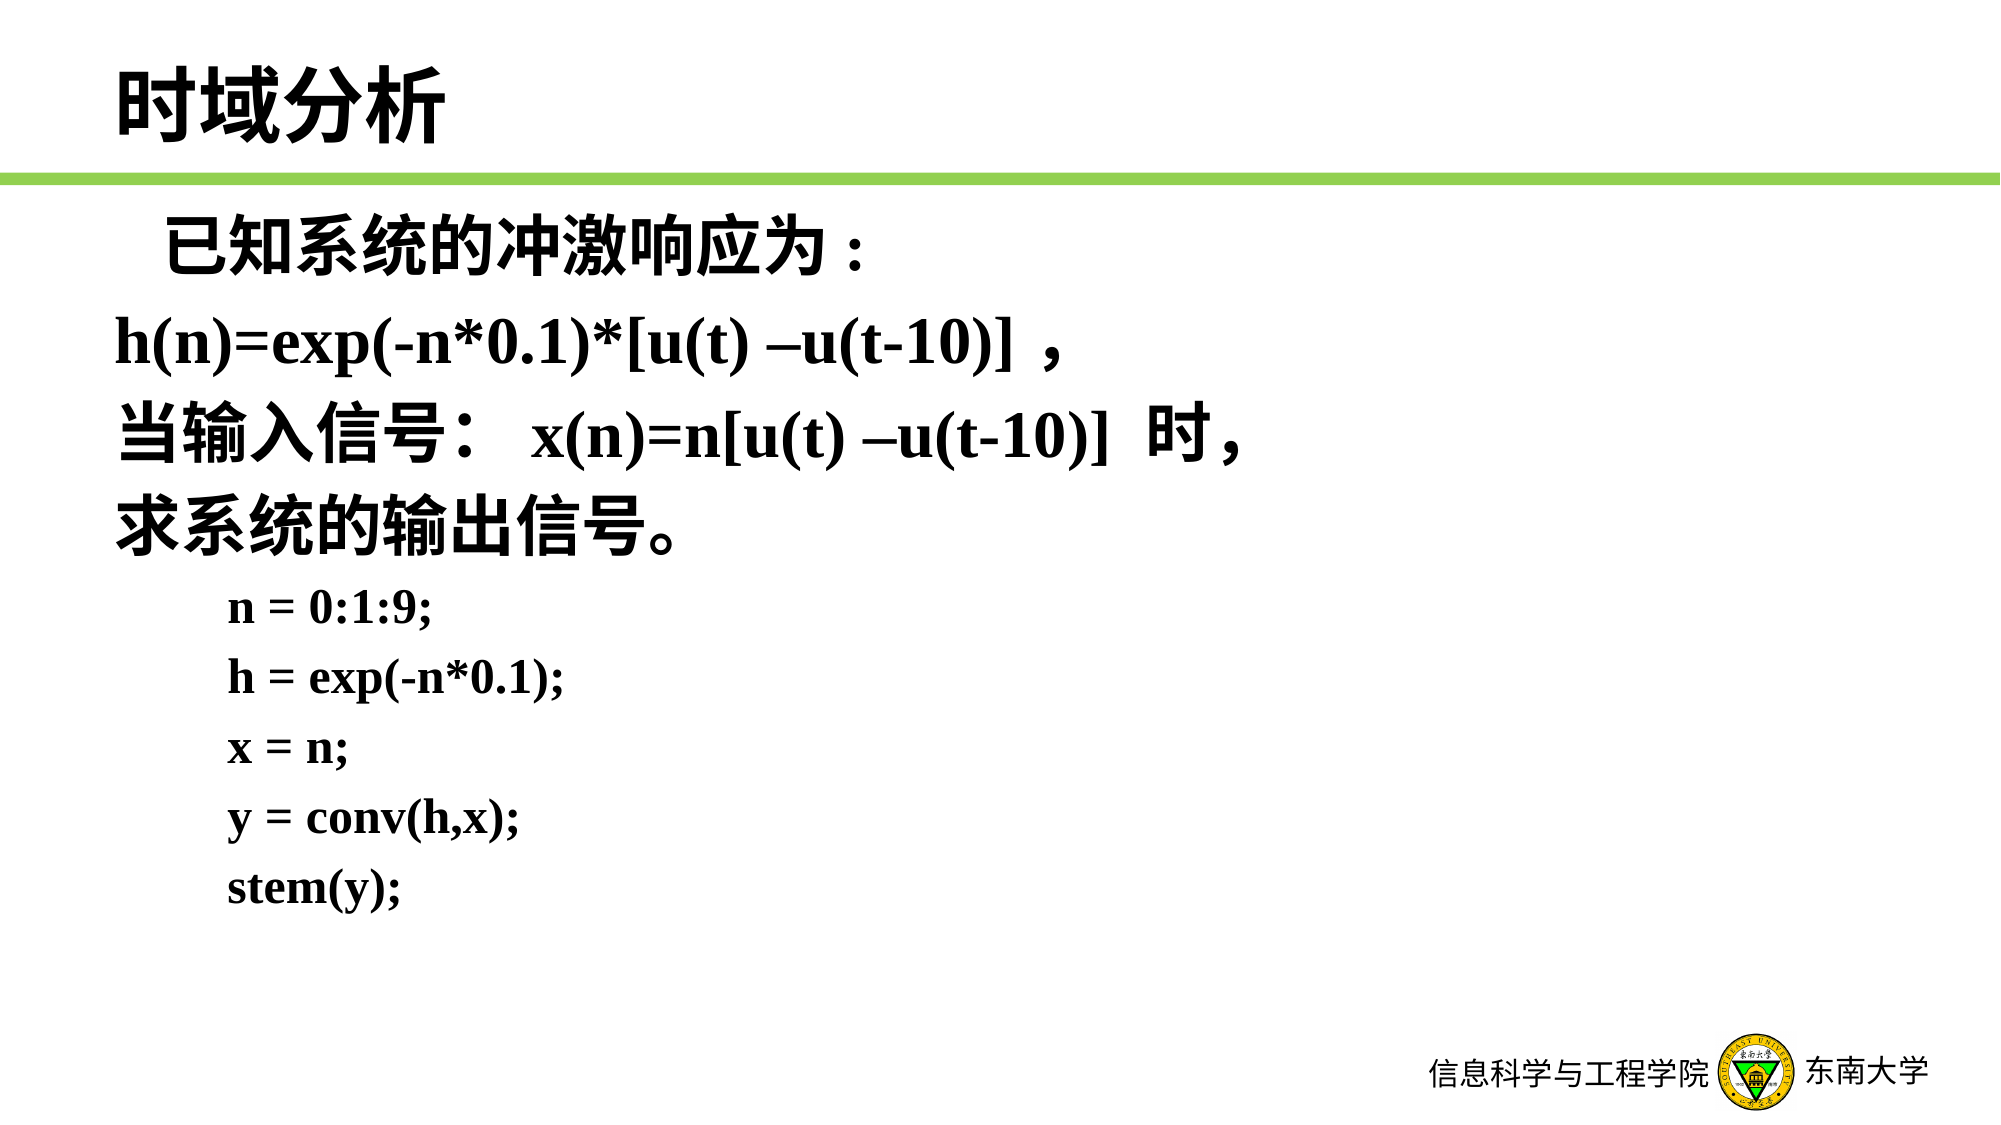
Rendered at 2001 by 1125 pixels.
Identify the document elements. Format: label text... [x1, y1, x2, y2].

picture [1715, 1031, 1797, 1111]
title 时域分析 [99, 45, 1900, 161]
list 已知系统的冲激响应为: h(n)=exp(-n*0.1)*[u(t) –u(t-10)]， 当输入信号：x(n)=n[u(t) –u(t-10)] 时， 求系统的输出信号。 n = 0:1:9; h = exp(-n*0.1); x = n; y = conv(h,x); stem(y); [99, 196, 1900, 1005]
